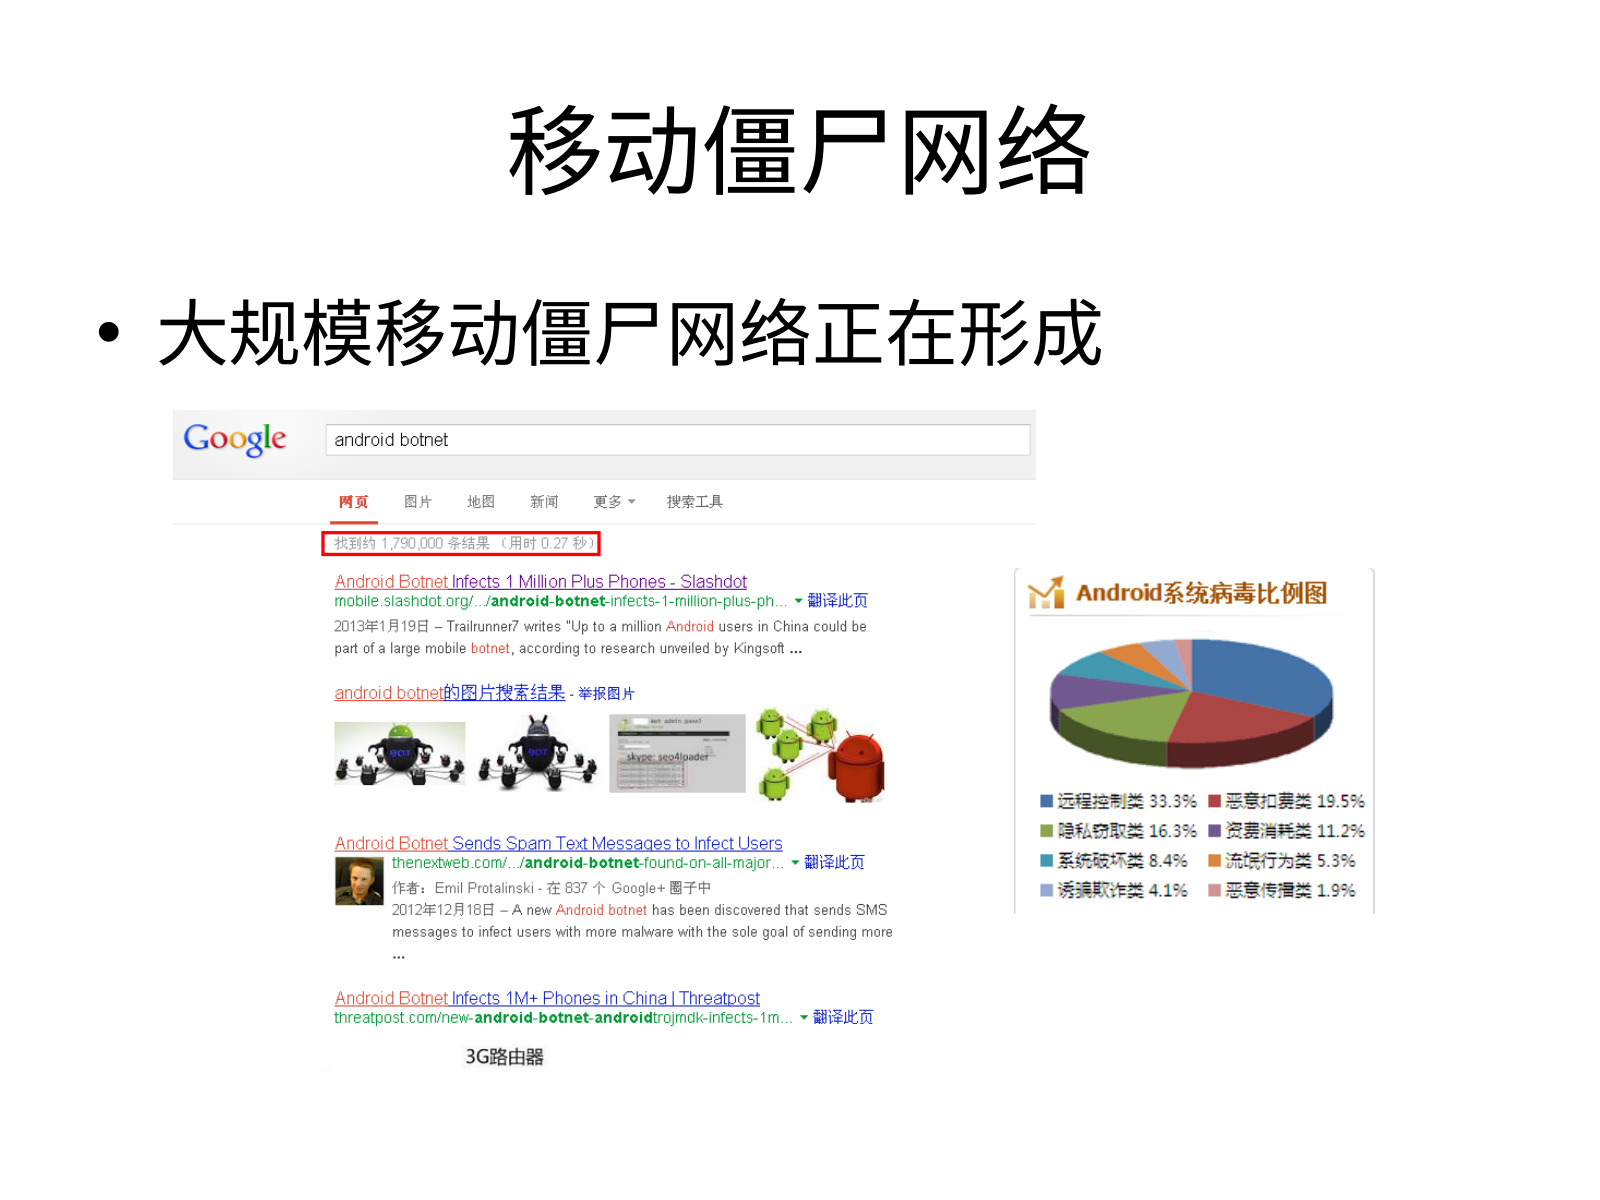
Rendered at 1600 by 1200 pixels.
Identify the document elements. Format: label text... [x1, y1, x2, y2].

title 移动僵尸网络 [80, 48, 1520, 249]
list 大规模移动僵尸网络正在形成 [80, 279, 1520, 1072]
picture [173, 410, 1375, 1072]
